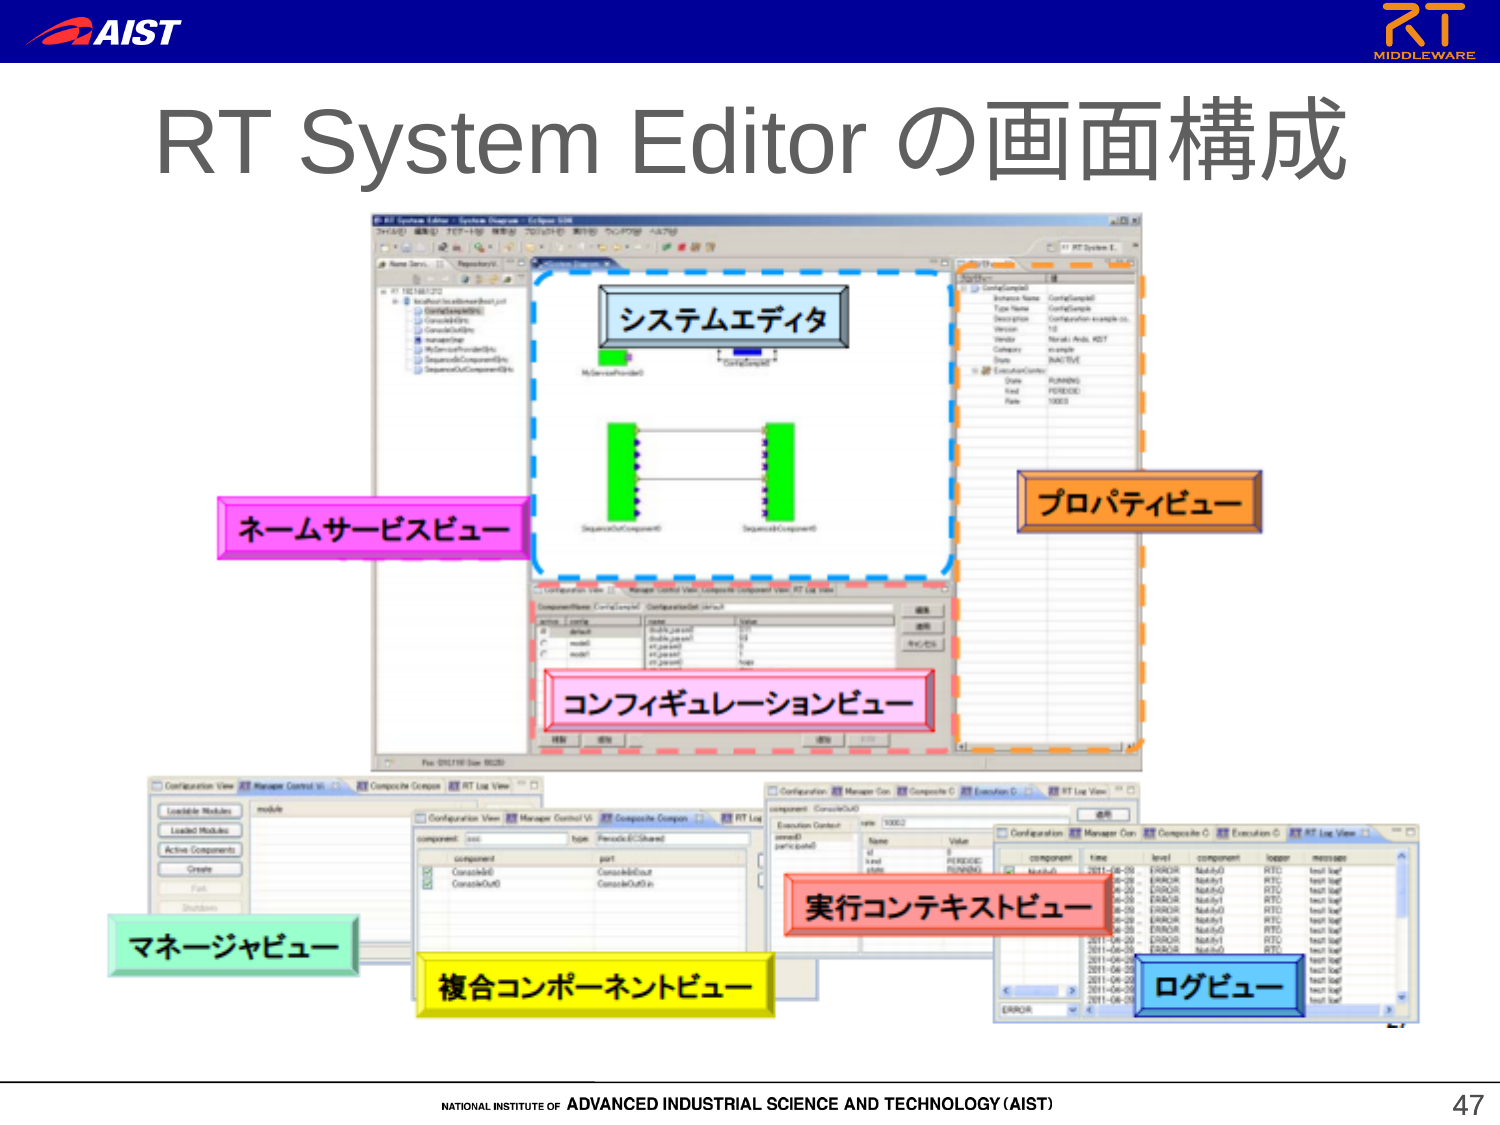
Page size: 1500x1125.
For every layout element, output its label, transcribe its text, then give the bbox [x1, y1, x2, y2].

picture [442, 1097, 1052, 1110]
text_box 47 [1149, 1078, 1500, 1125]
title RT System Editorの画面構成 [29, 66, 1474, 208]
picture [48, 207, 1475, 1028]
picture [0, 0, 1500, 63]
